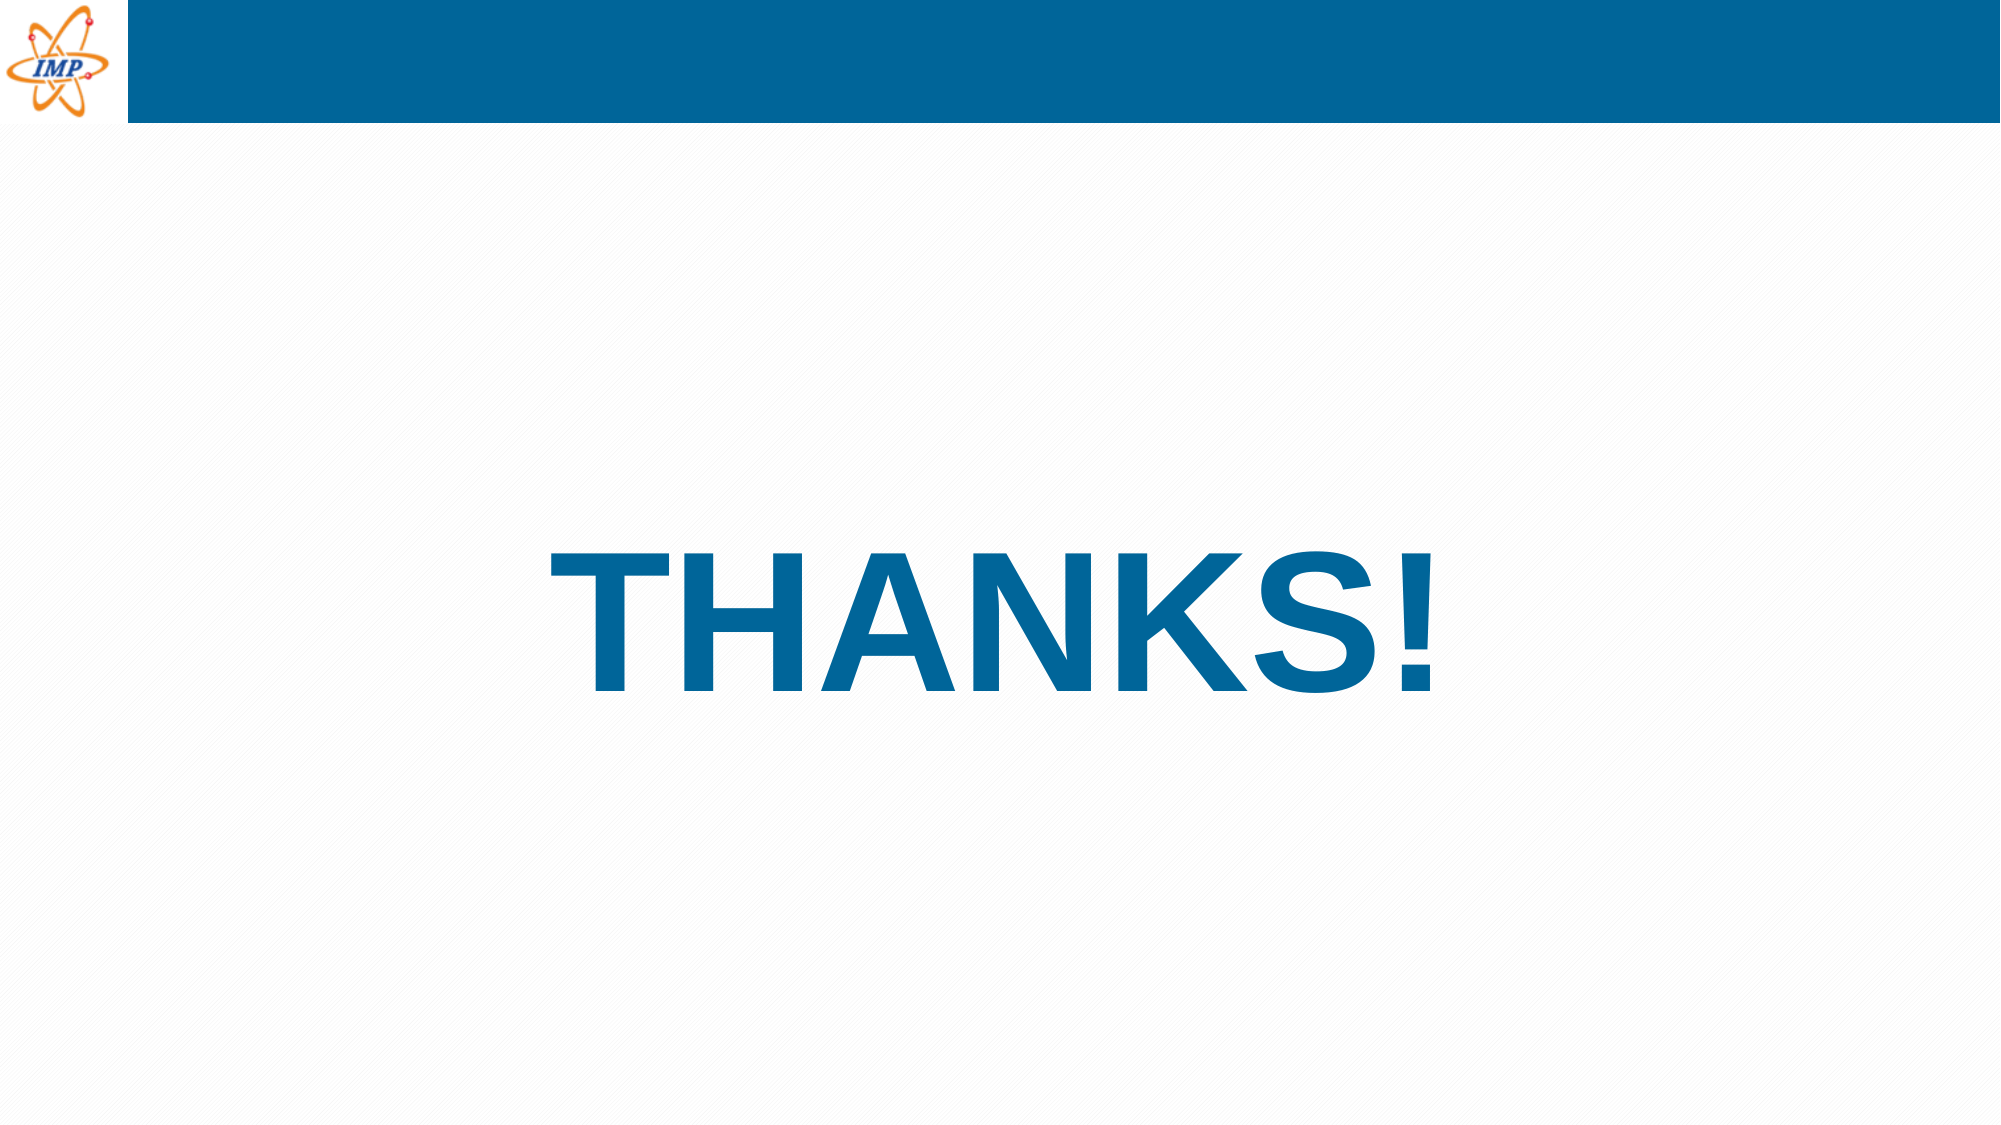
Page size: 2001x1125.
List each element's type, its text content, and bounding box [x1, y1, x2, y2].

picture [0, 0, 127, 124]
text_box THANKS! [472, 484, 1528, 740]
